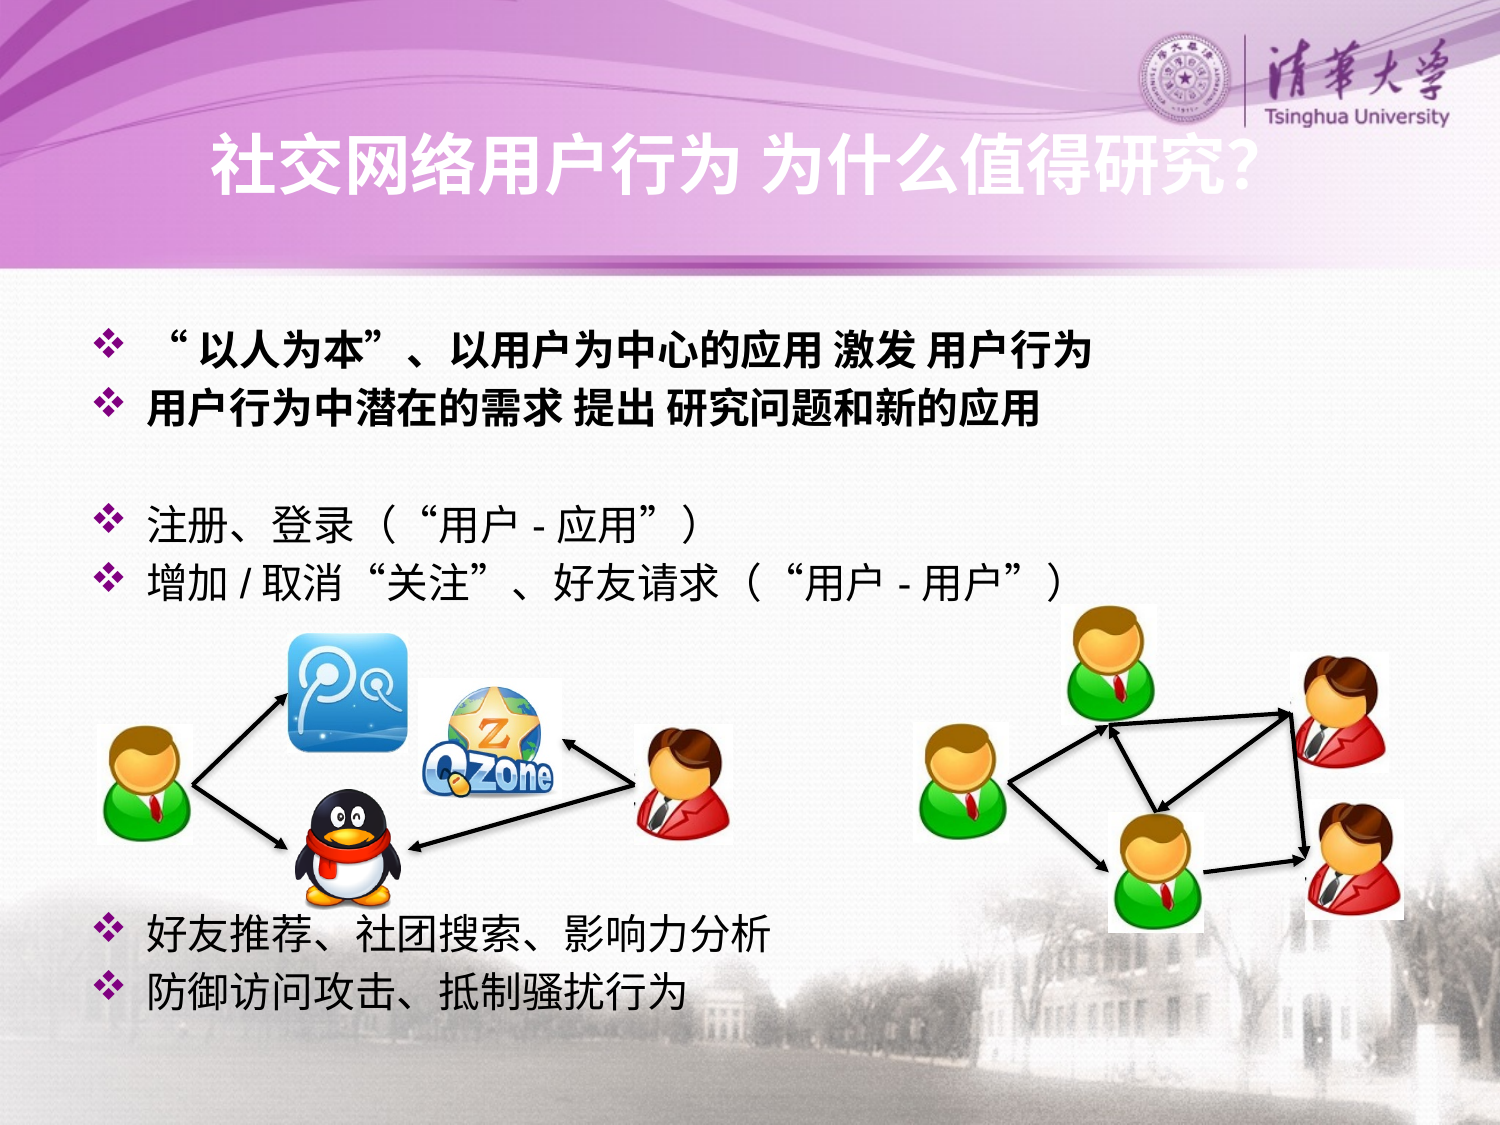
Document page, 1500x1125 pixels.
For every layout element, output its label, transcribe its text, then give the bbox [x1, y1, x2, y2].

title 社交网络用户行为 为什么值得研究？ [58, 117, 1447, 210]
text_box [192, 784, 288, 850]
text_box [1008, 782, 1110, 873]
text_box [407, 784, 635, 850]
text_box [561, 738, 635, 784]
list “以人为本”、以用户为中心的应用 激发 用户行为 用户行为中潜在的需求 提出 研究问题和新的应用 注册、登录（“用户-应用”） 增加/取消“关注”、好友请求（“用户-用户”） 好友推荐、社团搜索、影响力分析 防御访问攻击、抵制骚扰行为 [75, 316, 1425, 1050]
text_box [1008, 724, 1103, 781]
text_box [1108, 724, 1150, 813]
picture [0, 0, 1500, 1125]
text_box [1290, 712, 1306, 860]
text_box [1155, 712, 1289, 813]
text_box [1203, 858, 1306, 873]
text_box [192, 692, 288, 784]
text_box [1108, 712, 1154, 724]
